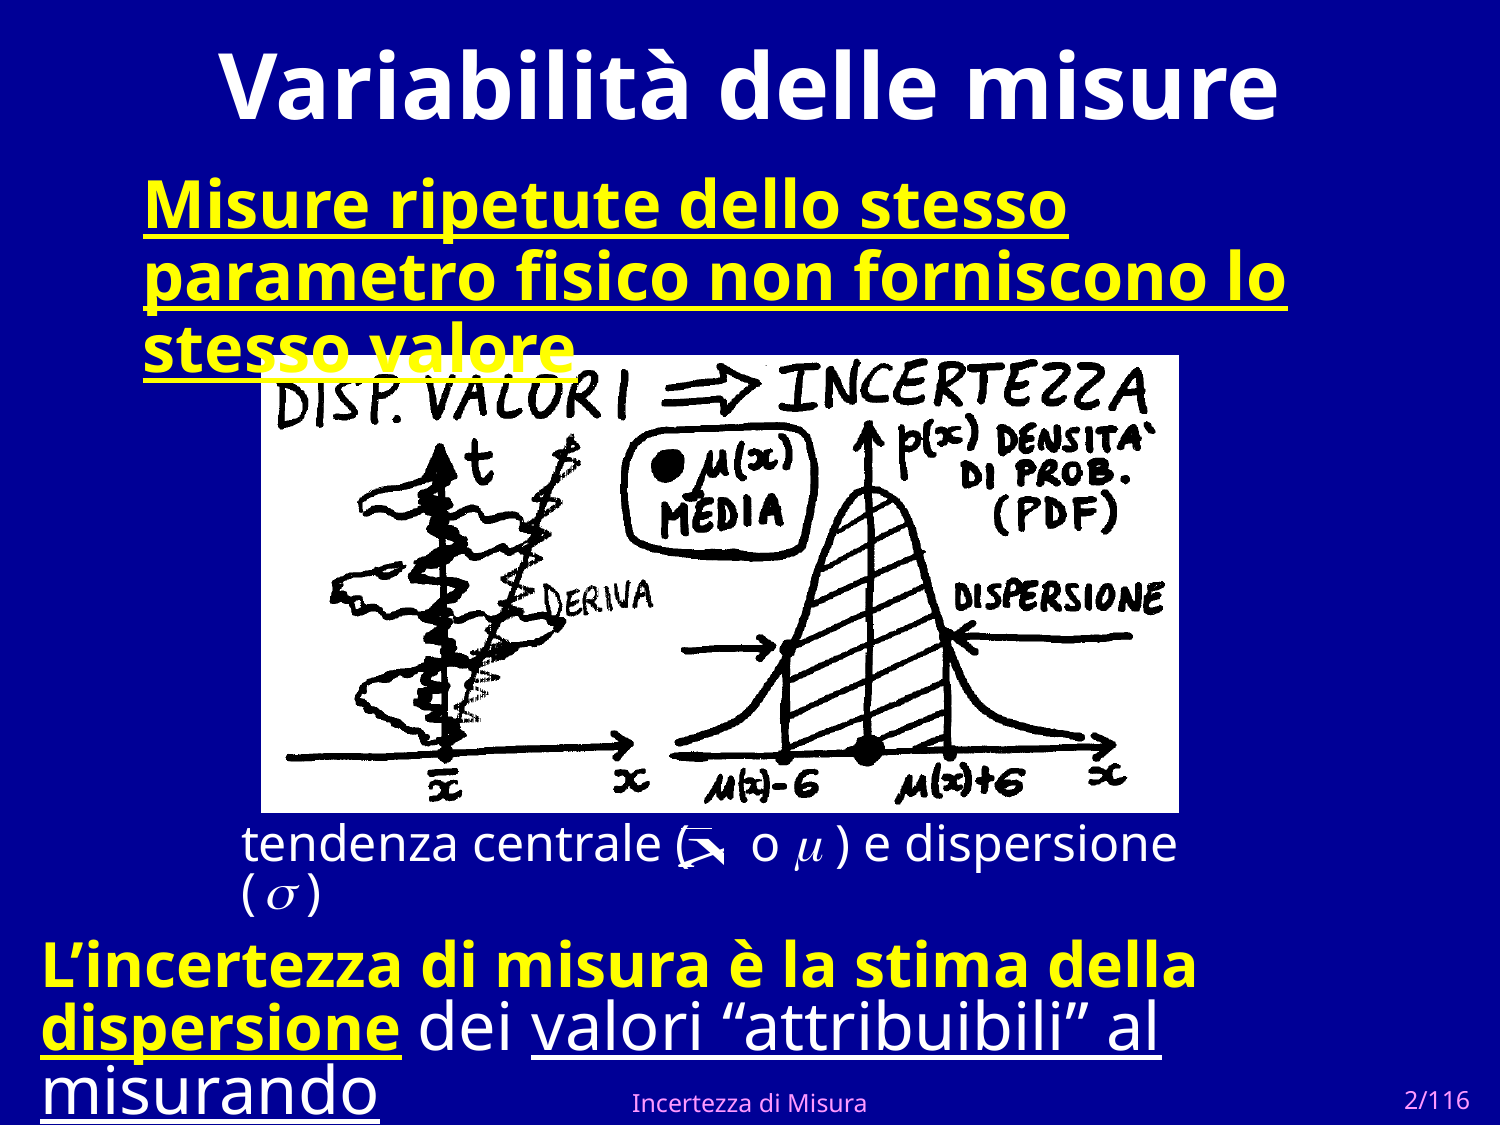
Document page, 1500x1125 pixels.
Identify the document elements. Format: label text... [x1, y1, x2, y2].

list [666, 815, 724, 880]
picture [261, 355, 1179, 813]
text_box tendenza centrale ( o  ) e dispersione (  ) [226, 815, 1252, 884]
text_box L’incertezza di misura è la stima della dispersione dei valori “attribuibili” al misurando [25, 931, 1500, 1091]
title Variabilità delle misure [0, 29, 1500, 137]
text_box Misure ripetute dello stesso parametro fisico non forniscono lo stesso valore [127, 163, 1393, 323]
footer Incertezza di Misura [0, 1091, 1500, 1125]
